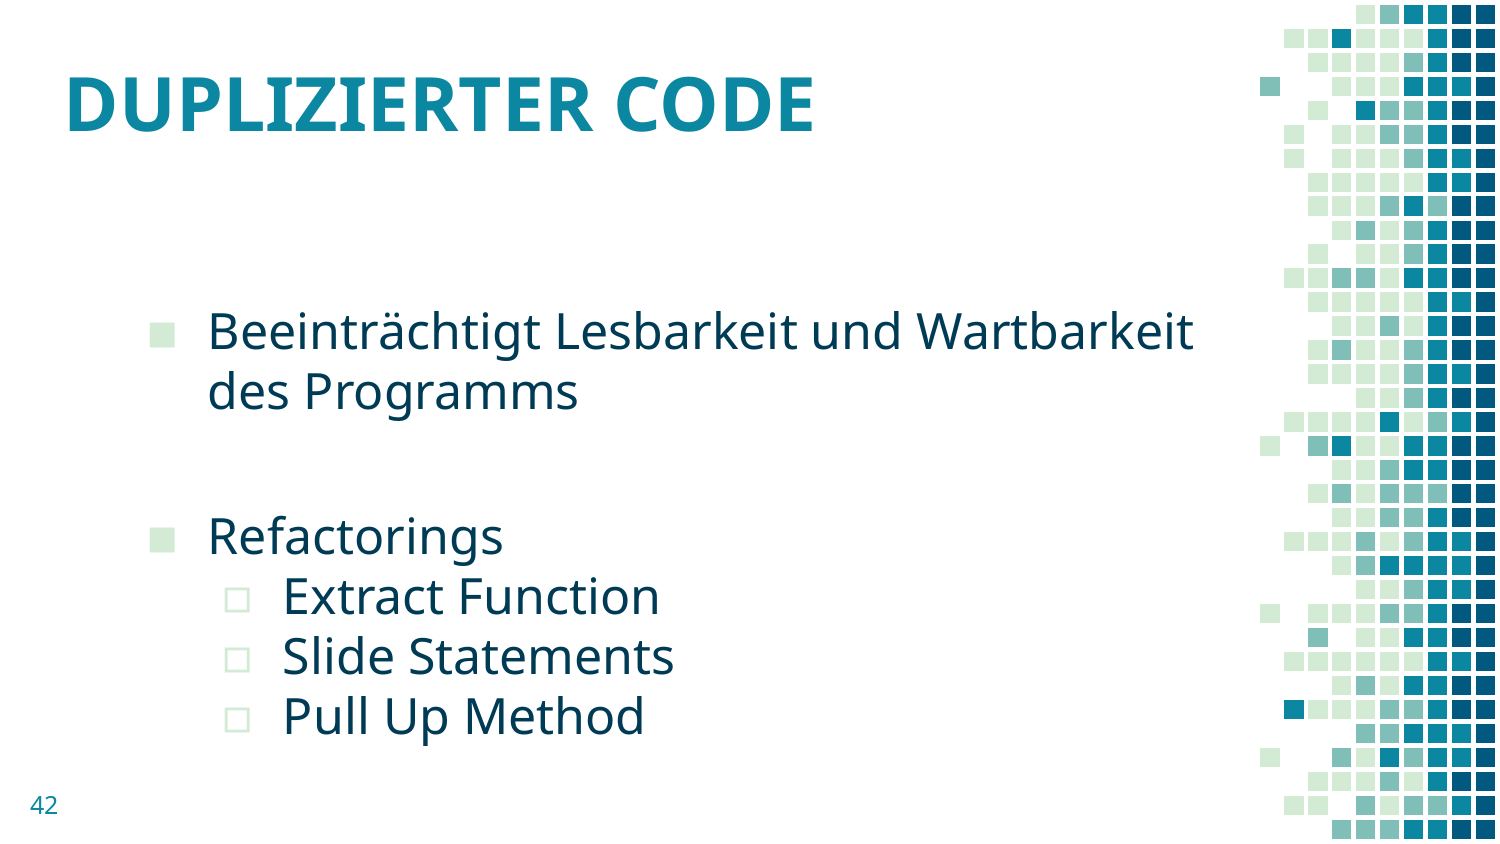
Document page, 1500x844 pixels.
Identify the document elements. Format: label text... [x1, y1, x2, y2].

list Beeinträchtigt Lesbarkeit und Wartbarkeit des Programms Refactorings Extract Function Slide Statements Pull Up Method [117, 284, 1227, 774]
title DUPLIZIERTER CODE [49, 20, 1159, 162]
slide_number 42 [15, 774, 105, 839]
